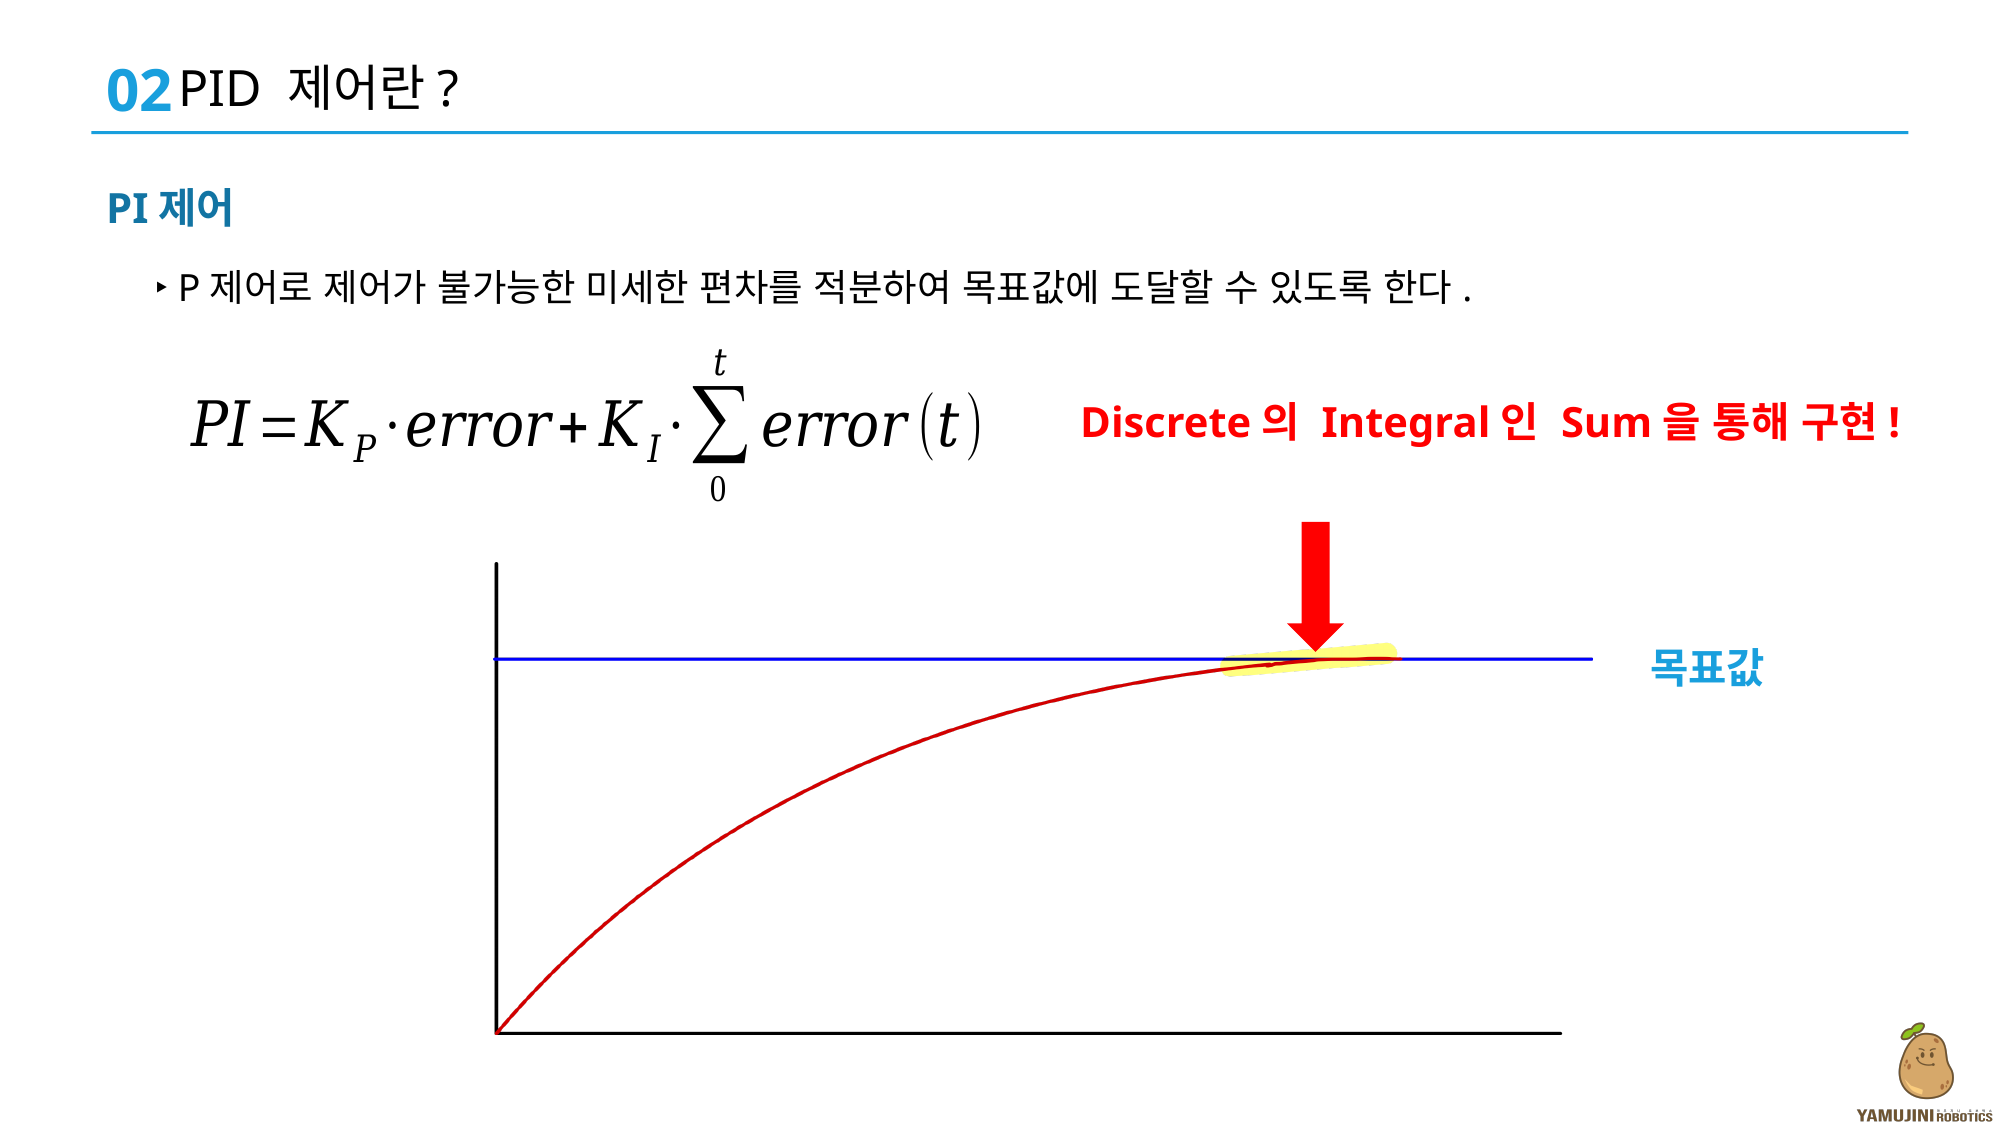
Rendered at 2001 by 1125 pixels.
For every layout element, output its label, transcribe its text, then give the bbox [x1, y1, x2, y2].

picture [493, 562, 1593, 1035]
text_box Discrete의 Integral인 Sum을 통해 구현! [1065, 378, 2000, 454]
text_box [90, 130, 1909, 135]
text_box 목표값 [1635, 624, 1791, 700]
text_box 02 [91, 45, 188, 131]
text_box PI제어 [91, 164, 1027, 239]
text_box PID 제어란? [163, 49, 474, 125]
text_box ‣ P제어로 제어가 불가능한 미세한 편차를 적분하여 목표값에 도달할 수 있도록 한다. [139, 248, 1824, 317]
text_box [1301, 521, 1330, 562]
